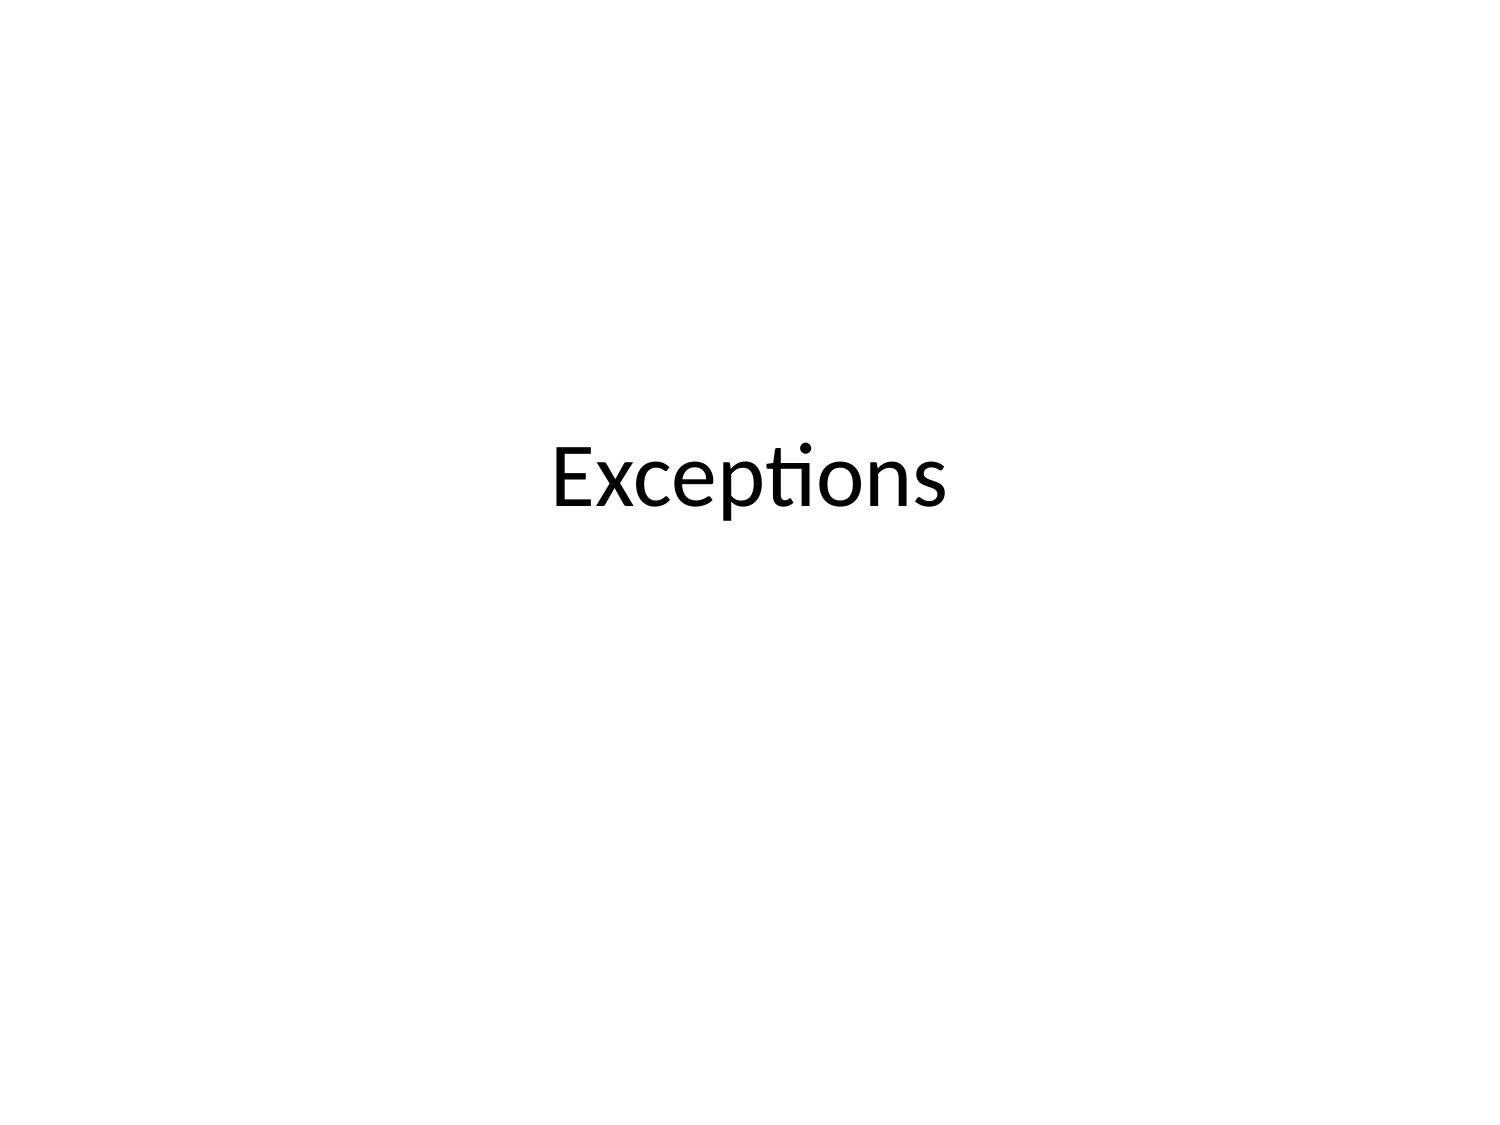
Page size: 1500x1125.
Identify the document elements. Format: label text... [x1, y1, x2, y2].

title Exceptions [112, 349, 1388, 591]
